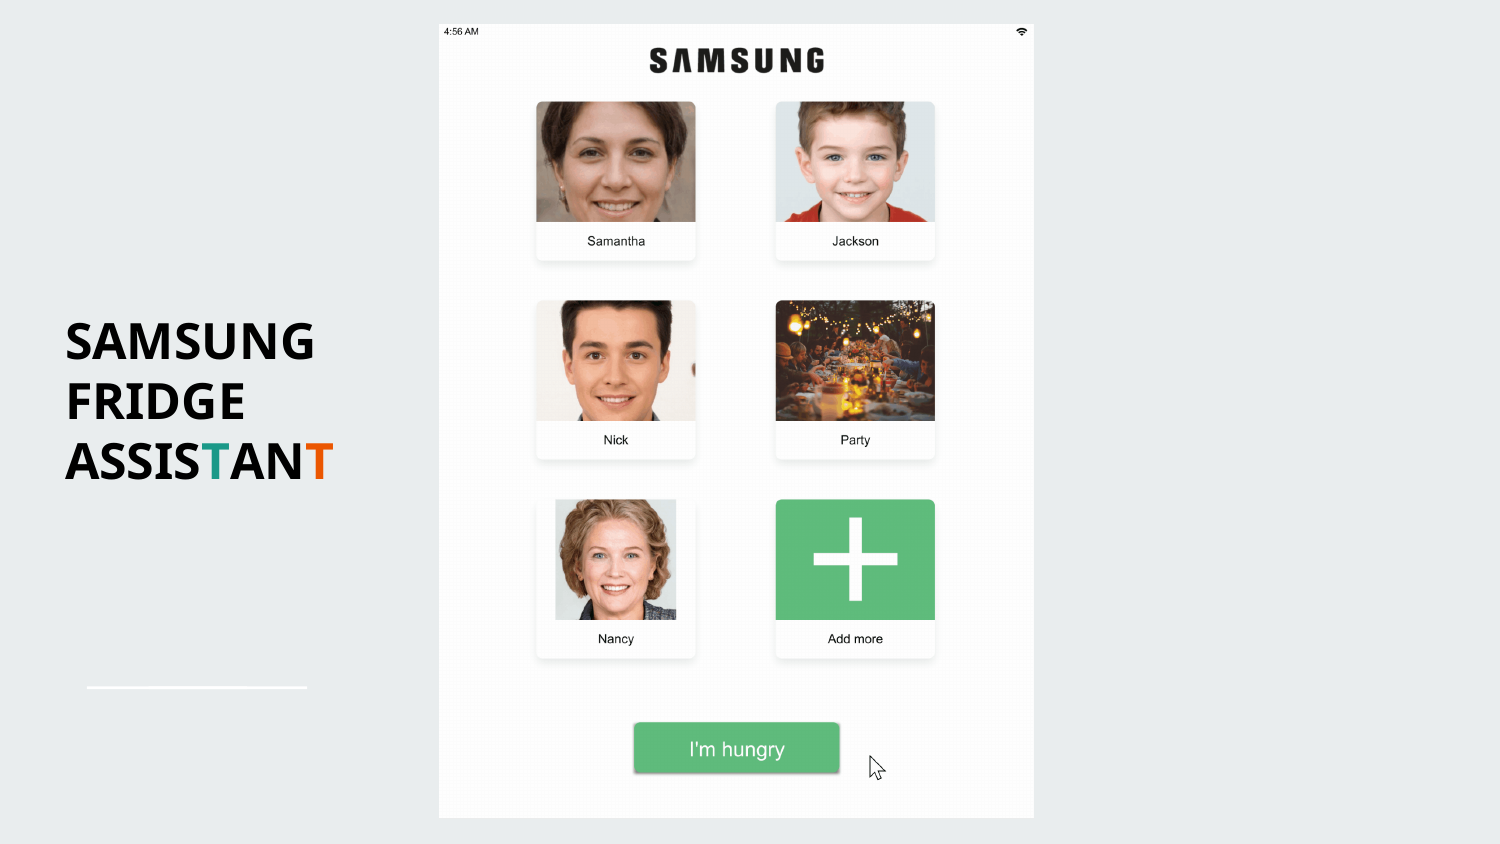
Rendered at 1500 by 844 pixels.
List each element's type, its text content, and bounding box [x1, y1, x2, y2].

title SAMSUNG FRIDGE ASSISTANT [50, 294, 415, 550]
picture [439, 24, 1034, 819]
